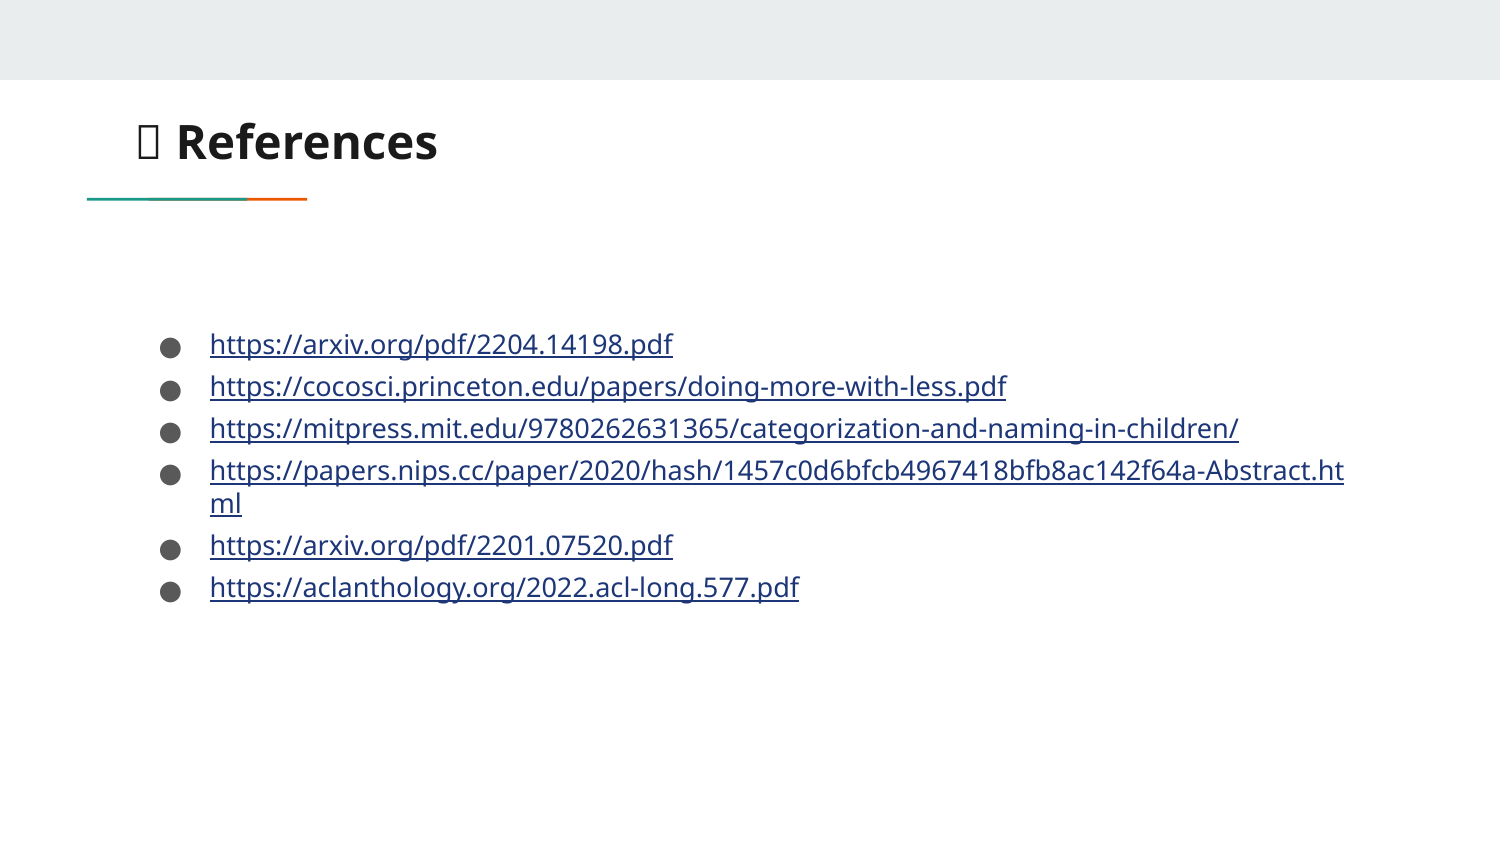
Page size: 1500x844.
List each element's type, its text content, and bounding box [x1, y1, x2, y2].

list https://arxiv.org/pdf/2204.14198.pdf https://cocosci.princeton.edu/papers/doing-more-with-less.pdf https://mitpress.mit.edu/9780262631365/categorization-and-naming-in-children/ https://papers.nips.cc/paper/2020/hash/1457c0d6bfcb4967418bfb8ac142f64a-Abstract.html https://arxiv.org/pdf/2201.07520.pdf https://aclanthology.org/2022.acl-long.577.pdf [119, 306, 1381, 712]
title 🦩 References [119, 97, 1381, 186]
